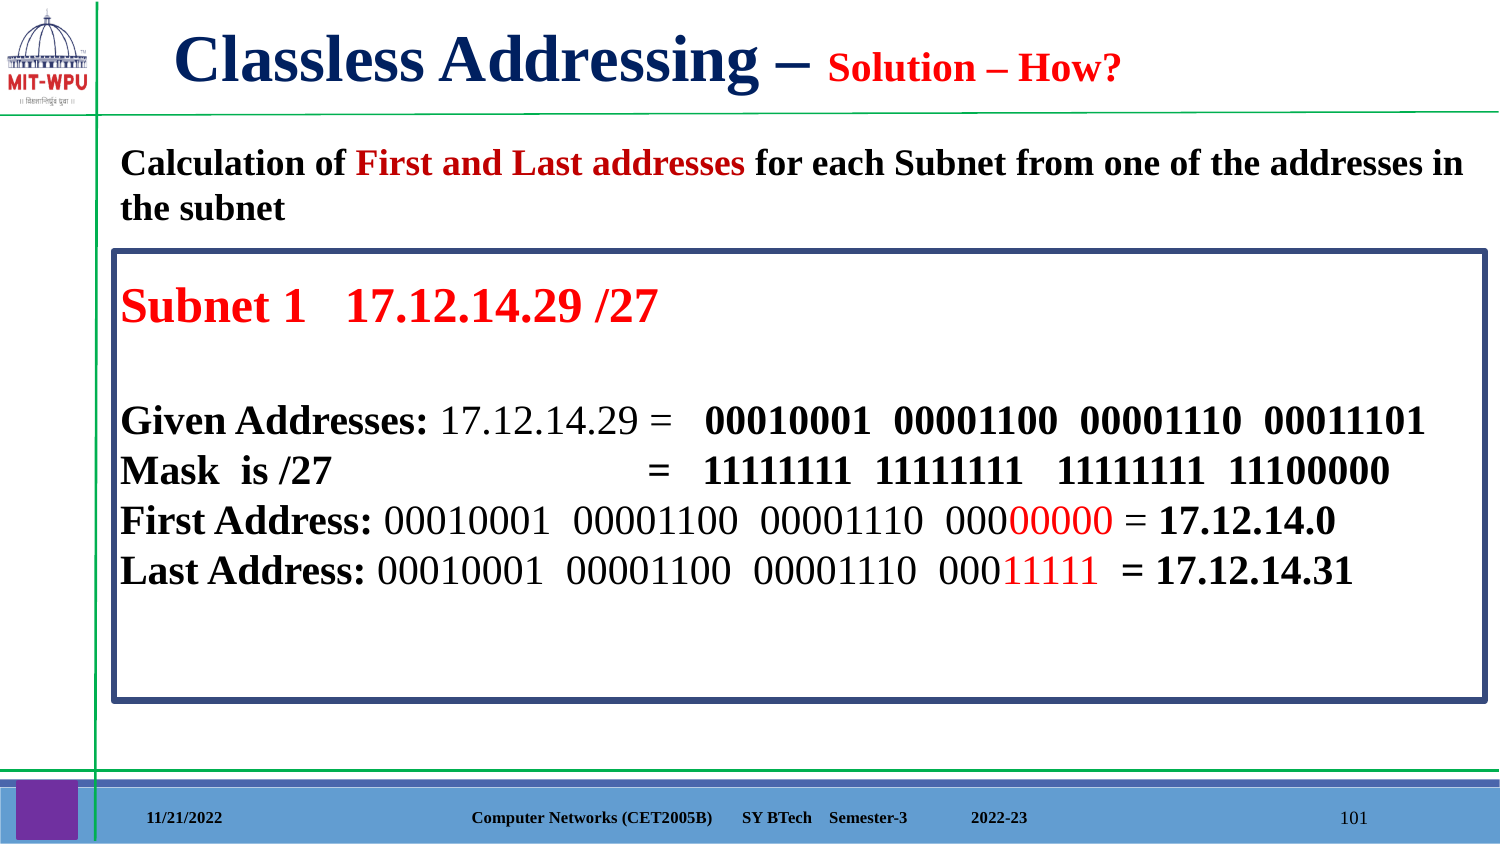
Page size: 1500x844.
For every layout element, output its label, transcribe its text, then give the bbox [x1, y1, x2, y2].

footer Computer Networks (CET2005B) SY BTech Semester-3 2022-23 [453, 794, 1047, 840]
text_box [0, 111, 89, 116]
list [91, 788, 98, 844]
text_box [94, 1, 98, 770]
text_box Calculation of First and Last addresses for each Subnet from one of the addresses in the subnet Subnet 1 17.12.14.29 /27 Given Addresses: 17.12.14.29 = 00010001 00001100 00001110 00011101 Mask is /27 = 11111111 11111111 11111111 11100000 First Address: 00010001 00001100 00001110 00000000 = 17.12.14.0 Last Address: 00010001 00001100 00001110 00011111 = 17.12.14.31 [104, 130, 1500, 691]
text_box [102, 111, 1499, 116]
text_box [17, 782, 76, 839]
text_box [113, 251, 1485, 701]
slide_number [135, 794, 440, 840]
title Classless Addressing – Solution – How? [162, 9, 1500, 101]
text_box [94, 780, 98, 842]
slide_number ‹#› [1218, 794, 1380, 840]
text_box [6, 8, 88, 106]
